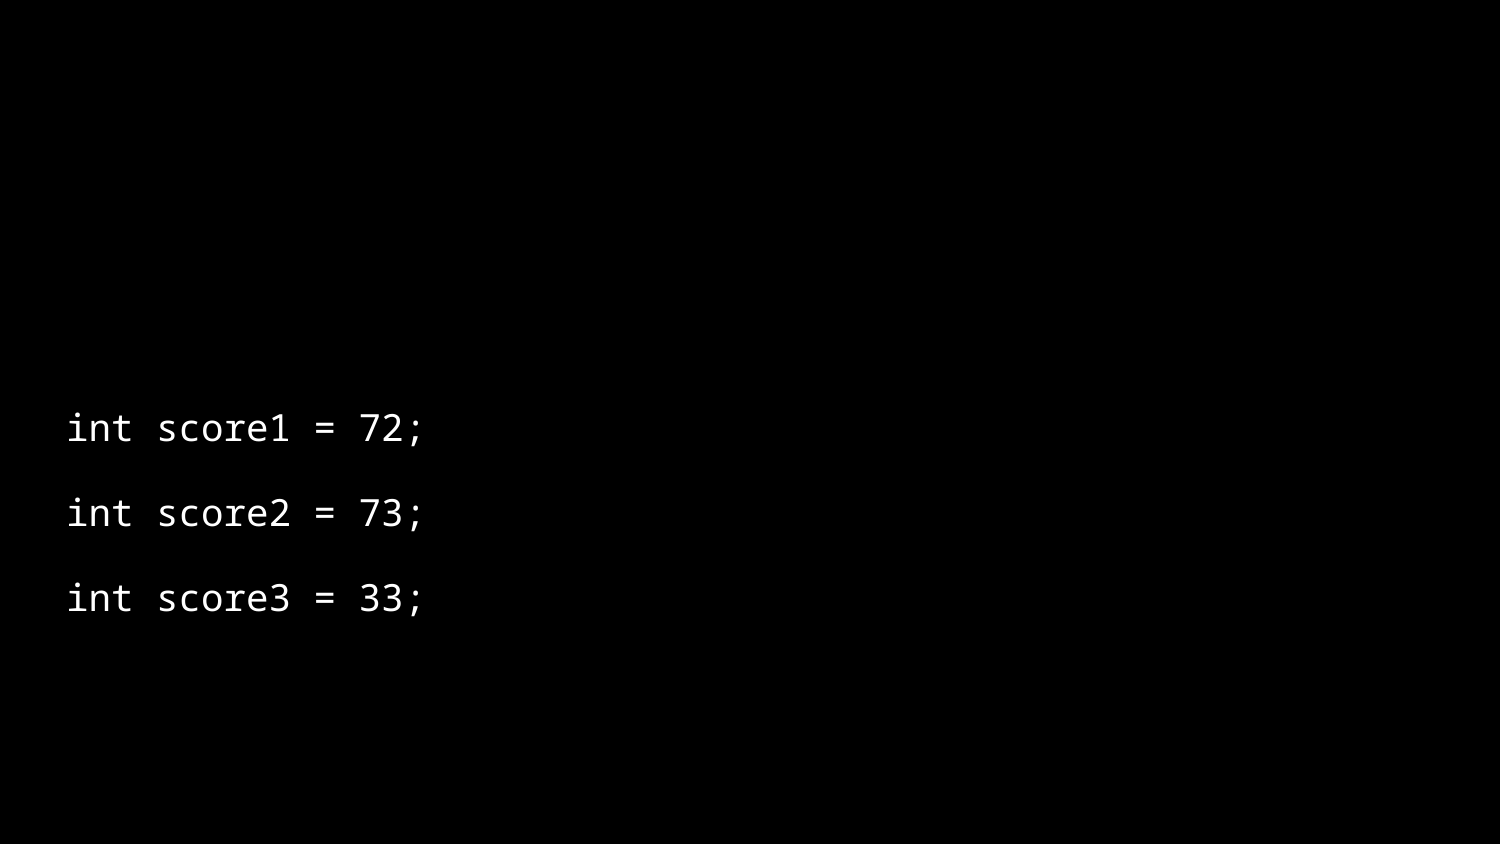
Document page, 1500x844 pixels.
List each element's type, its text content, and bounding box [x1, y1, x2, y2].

list int score1 = 72; int score2 = 73; int score3 = 33; [51, 189, 1449, 750]
